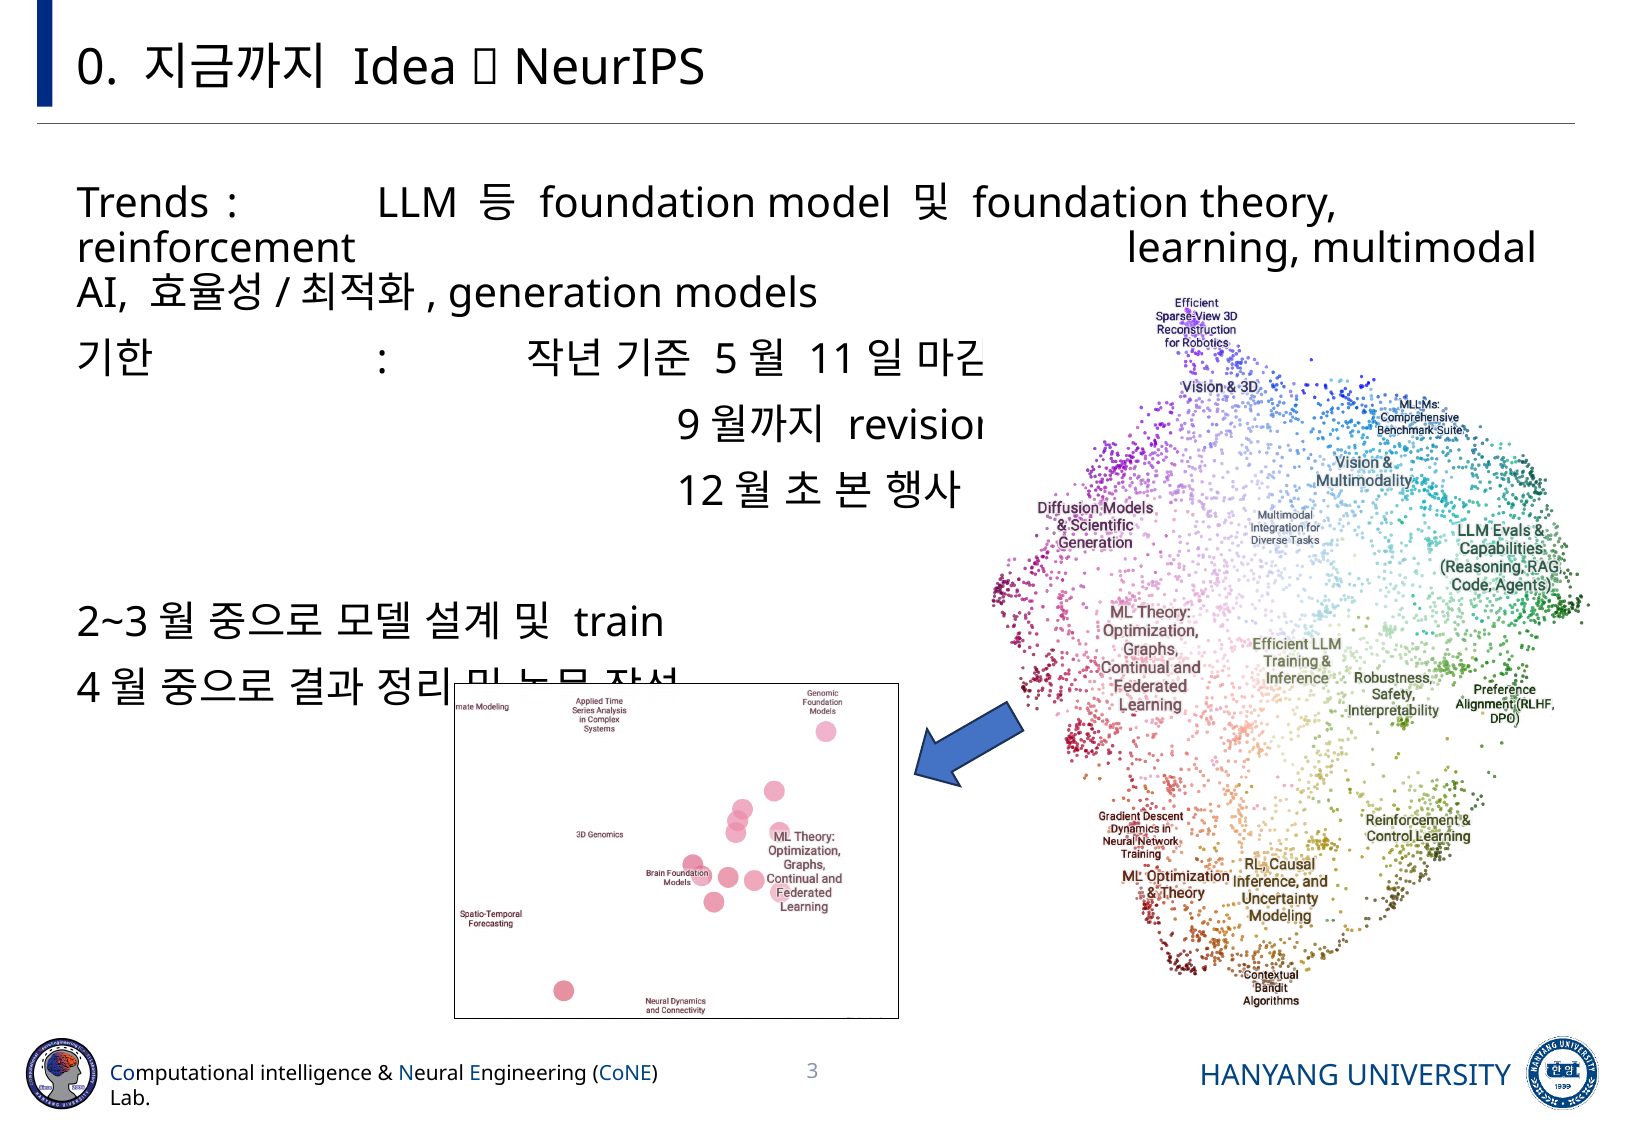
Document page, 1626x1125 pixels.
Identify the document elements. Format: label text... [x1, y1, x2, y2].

list Trends : LLM 등 foundation model 및 foundation theory, reinforcement learning, multimodal AI, 효율성/최적화, generation models 기한 : 작년 기준 5월 11일 마감 9월까지 revision 및 decision 12월 초 본 행사 2~3월 중으로 모델 설계 및 train 4월 중으로 결과 정리 및 논문 작성 [61, 174, 1575, 1025]
picture [454, 683, 899, 1019]
picture [1526, 1036, 1599, 1110]
slide_number 3 [686, 1042, 939, 1103]
picture [982, 293, 1593, 1010]
picture [25, 1037, 98, 1110]
text_box [913, 715, 982, 788]
title 0. 지금까지 Idea  NeurIPS [61, 31, 1514, 106]
